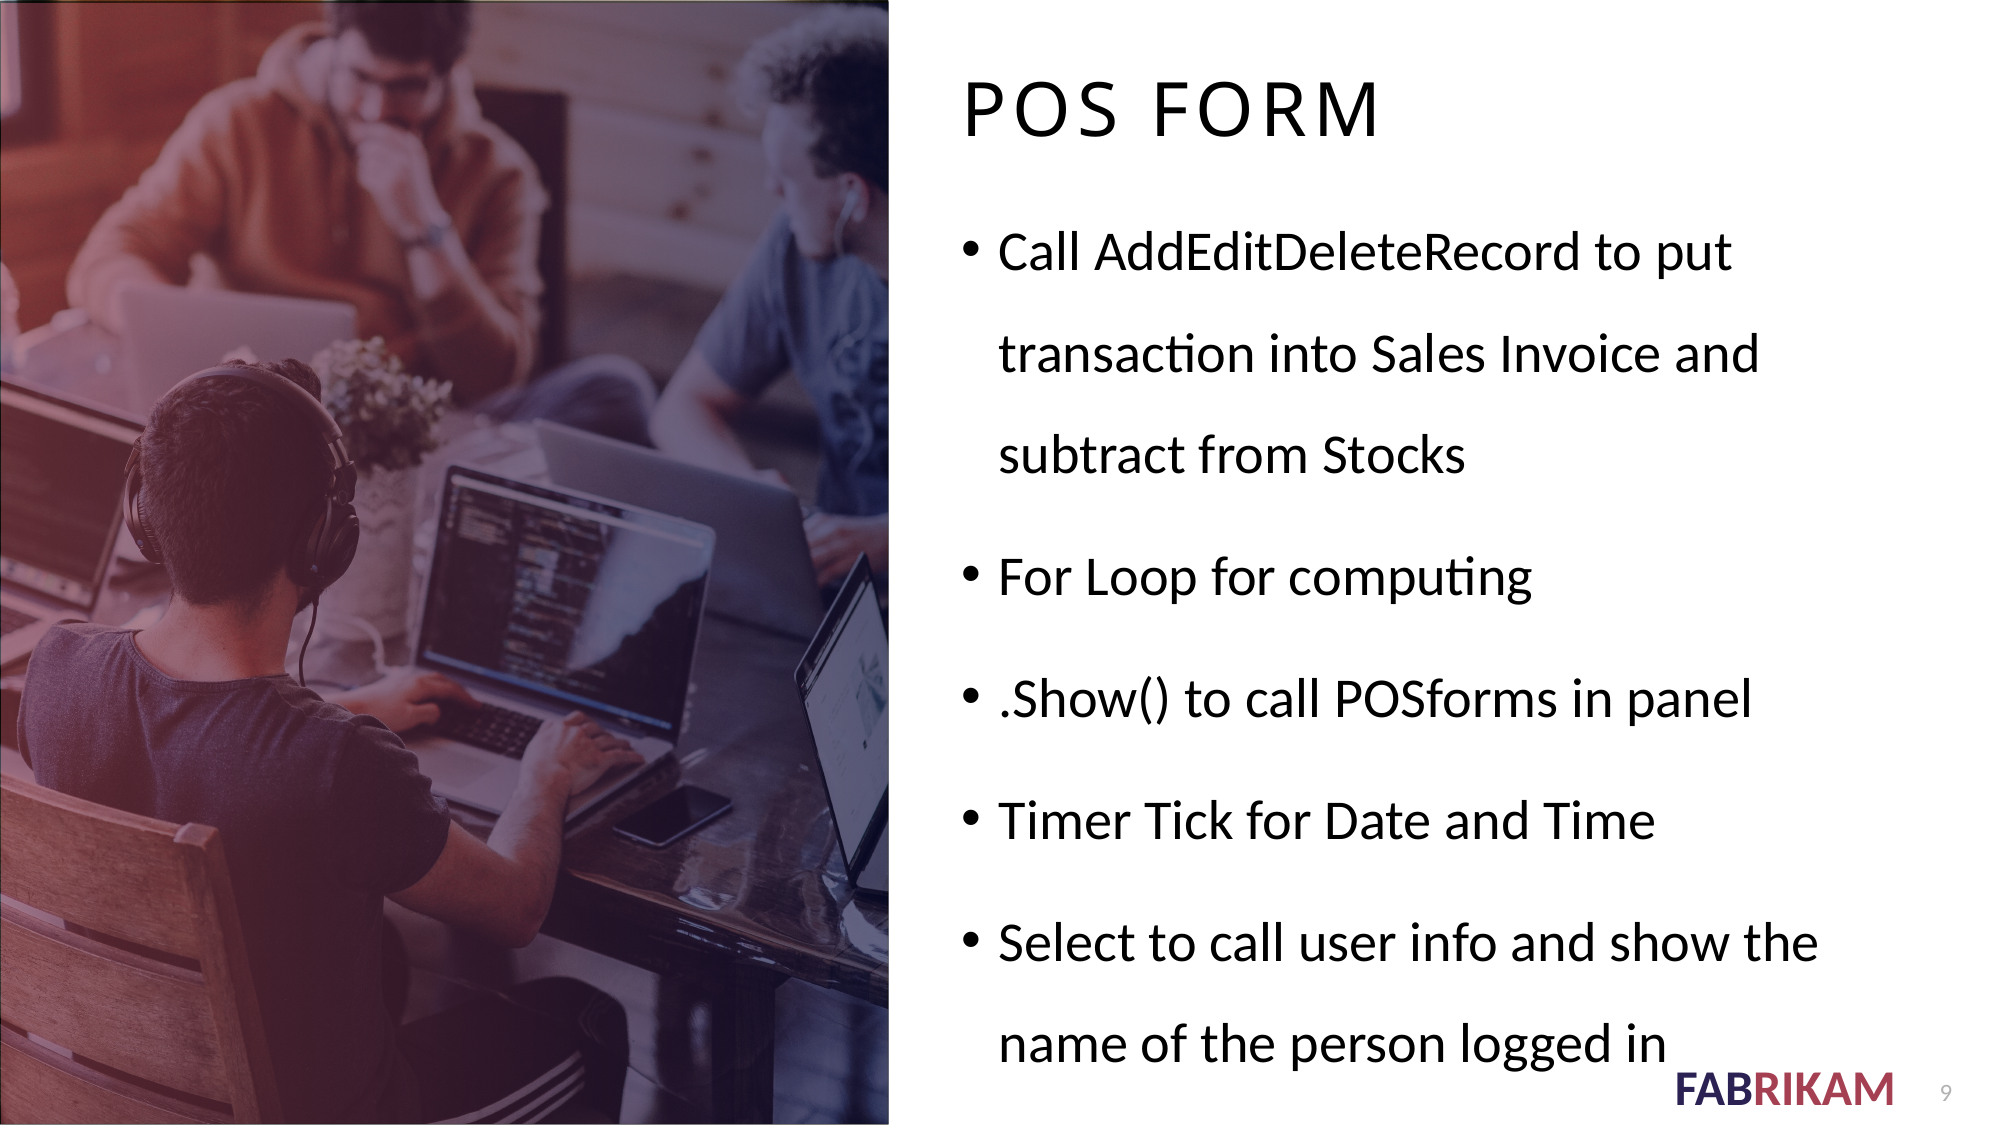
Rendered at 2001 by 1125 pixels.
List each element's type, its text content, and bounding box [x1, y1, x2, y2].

list Call AddEditDeleteRecord to put transaction into Sales Invoice and subtract from Stocks For Loop for computing .Show() to call POSforms in panel Timer Tick for Date and Time Select to call user info and show the name of the person logged in [946, 173, 1938, 1028]
slide_number 9 [1894, 1061, 1968, 1121]
picture [0, 0, 889, 1124]
title POS fORM [946, 59, 1938, 154]
